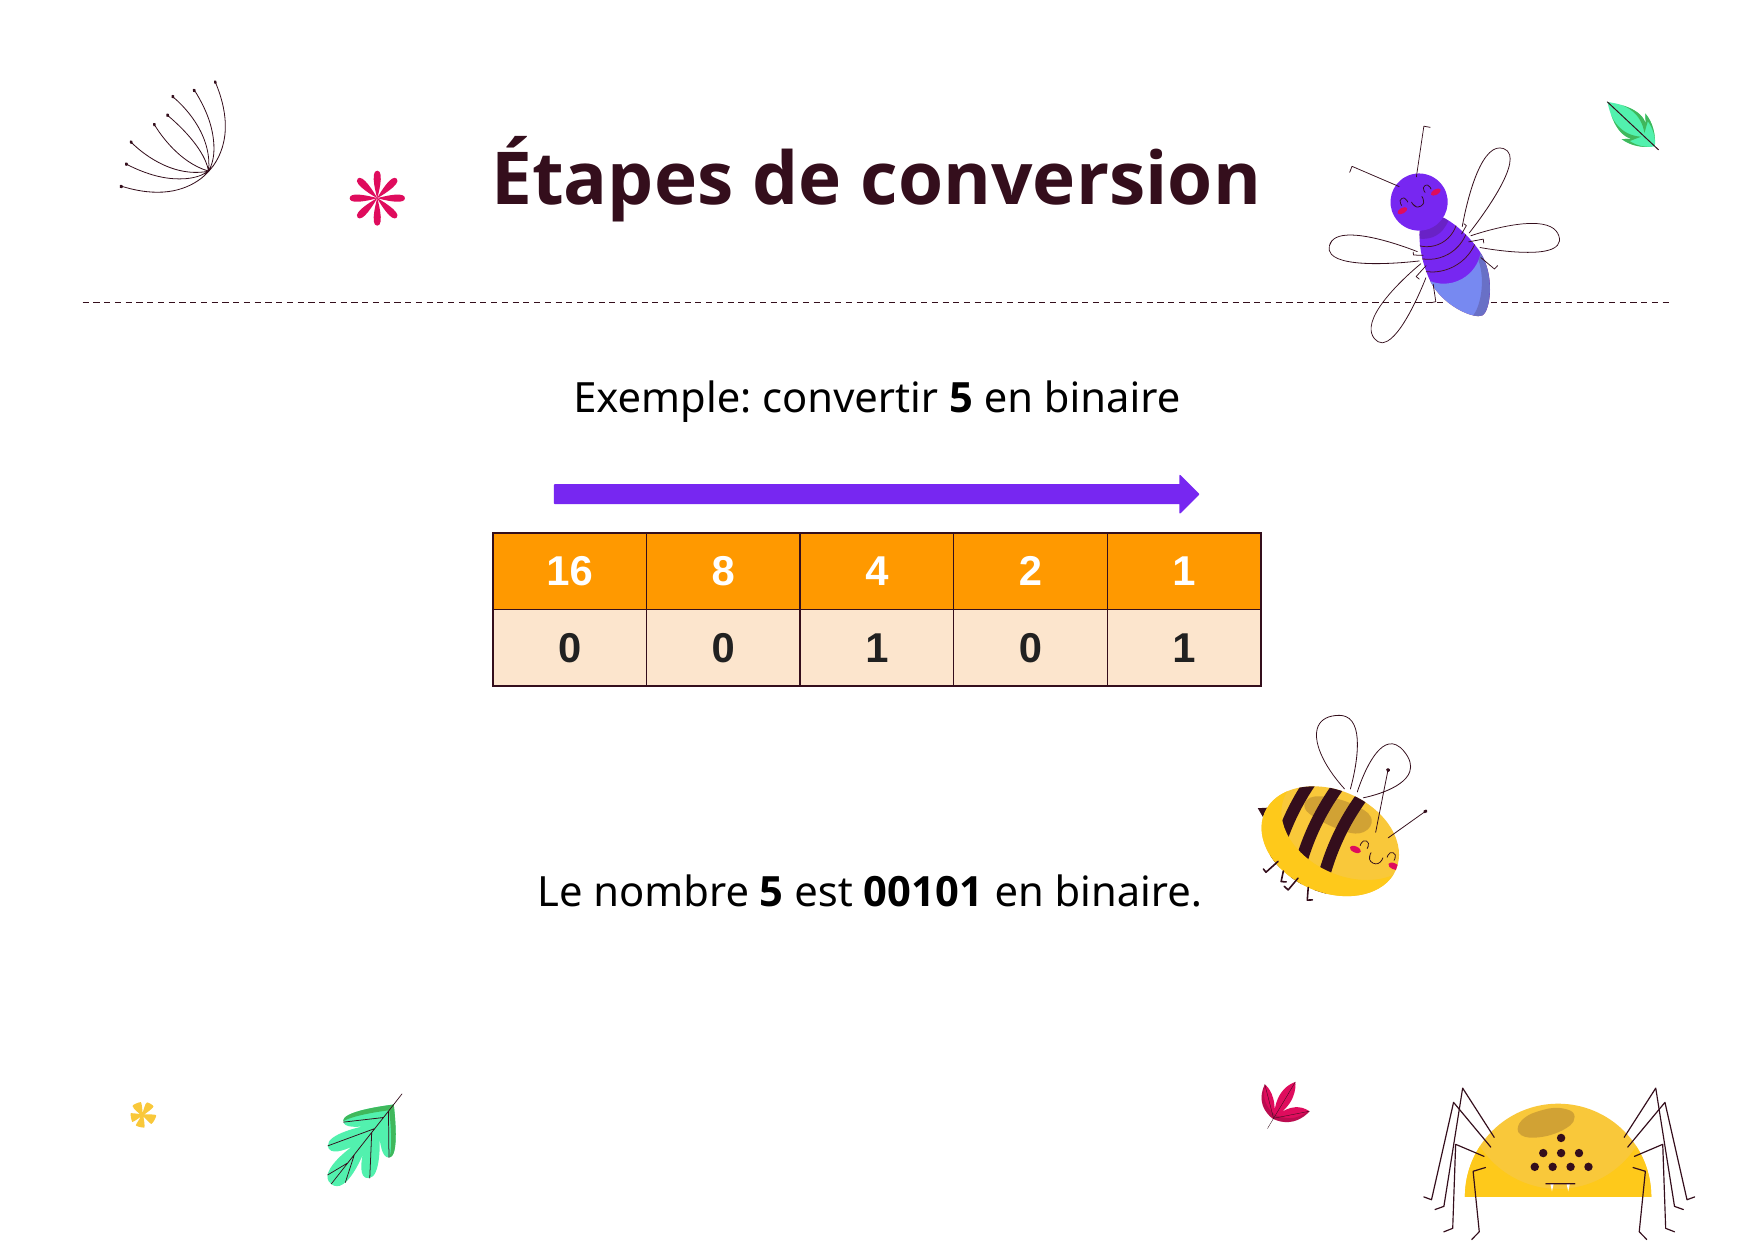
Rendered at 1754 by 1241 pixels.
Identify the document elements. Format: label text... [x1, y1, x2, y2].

table_header 2 [954, 534, 1107, 609]
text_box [1327, 125, 1561, 344]
text_box [554, 475, 1199, 513]
text_box Le nombre 5 est 00101 en binaire. [522, 849, 1232, 930]
table_cell 0 [954, 610, 1107, 685]
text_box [1608, 99, 1658, 152]
table_header 8 [647, 534, 799, 609]
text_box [1253, 1082, 1310, 1128]
table_cell 1 [801, 610, 953, 685]
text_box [329, 1086, 406, 1196]
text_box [349, 170, 406, 226]
table_header 1 [1108, 534, 1260, 609]
table_header 16 [494, 534, 646, 609]
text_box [1261, 721, 1420, 908]
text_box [1422, 1087, 1696, 1241]
text_box Exemple: convertir 5 en binaire [480, 356, 1274, 437]
text_box [130, 1102, 157, 1128]
text_box [119, 80, 226, 193]
title Étapes de conversion [82, 112, 1671, 243]
table_cell 1 [1108, 610, 1260, 685]
table_header 4 [801, 534, 953, 609]
table_cell 0 [494, 610, 646, 685]
table_cell 0 [647, 610, 799, 685]
